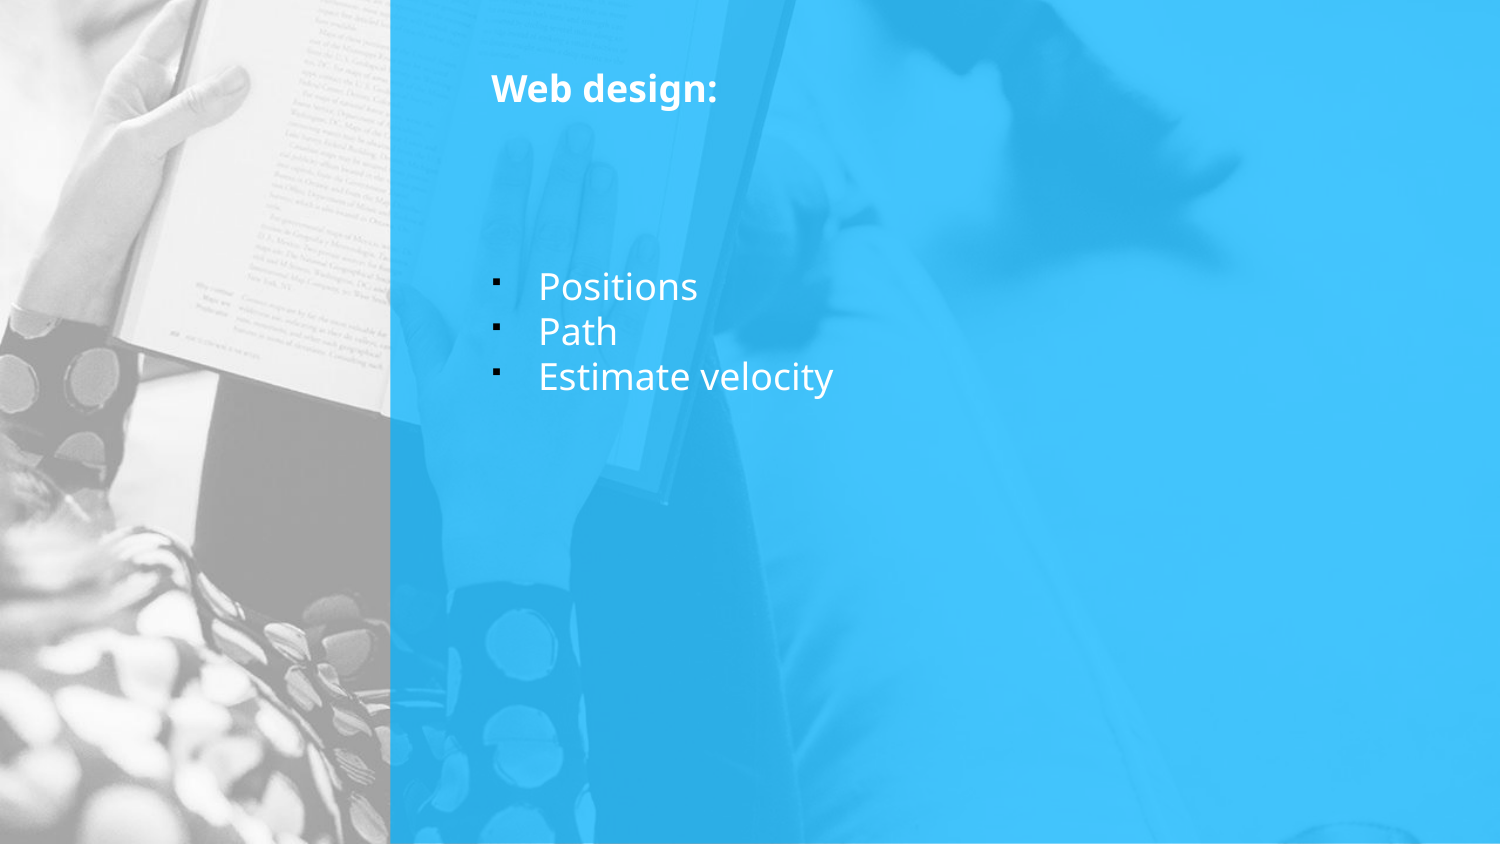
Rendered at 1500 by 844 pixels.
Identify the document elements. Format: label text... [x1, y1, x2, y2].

title Web design: [476, 49, 1415, 133]
text_box [0, 0, 390, 844]
picture [390, 0, 1500, 844]
list Positions Path Estimate velocity [476, 247, 933, 761]
